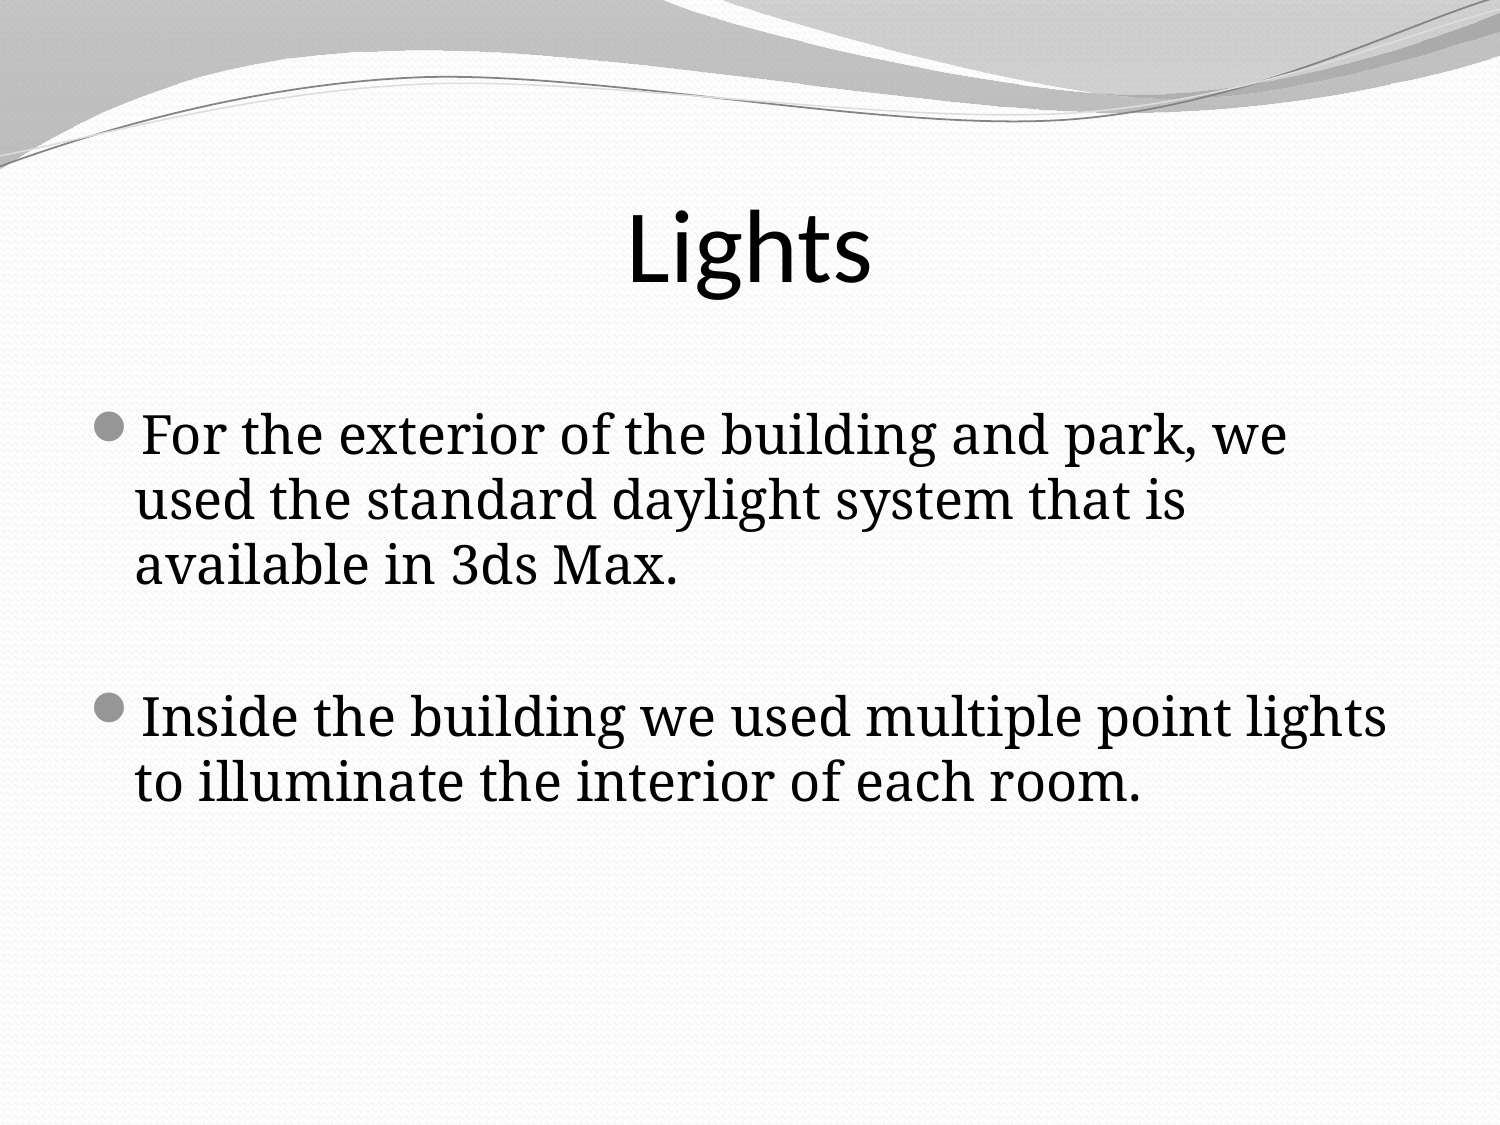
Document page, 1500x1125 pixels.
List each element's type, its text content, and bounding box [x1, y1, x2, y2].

title Lights [75, 115, 1425, 303]
list For the exterior of the building and park, we used the standard daylight system that is available in 3ds Max. Inside the building we used multiple point lights to illuminate the interior of each room. [75, 317, 1438, 1038]
